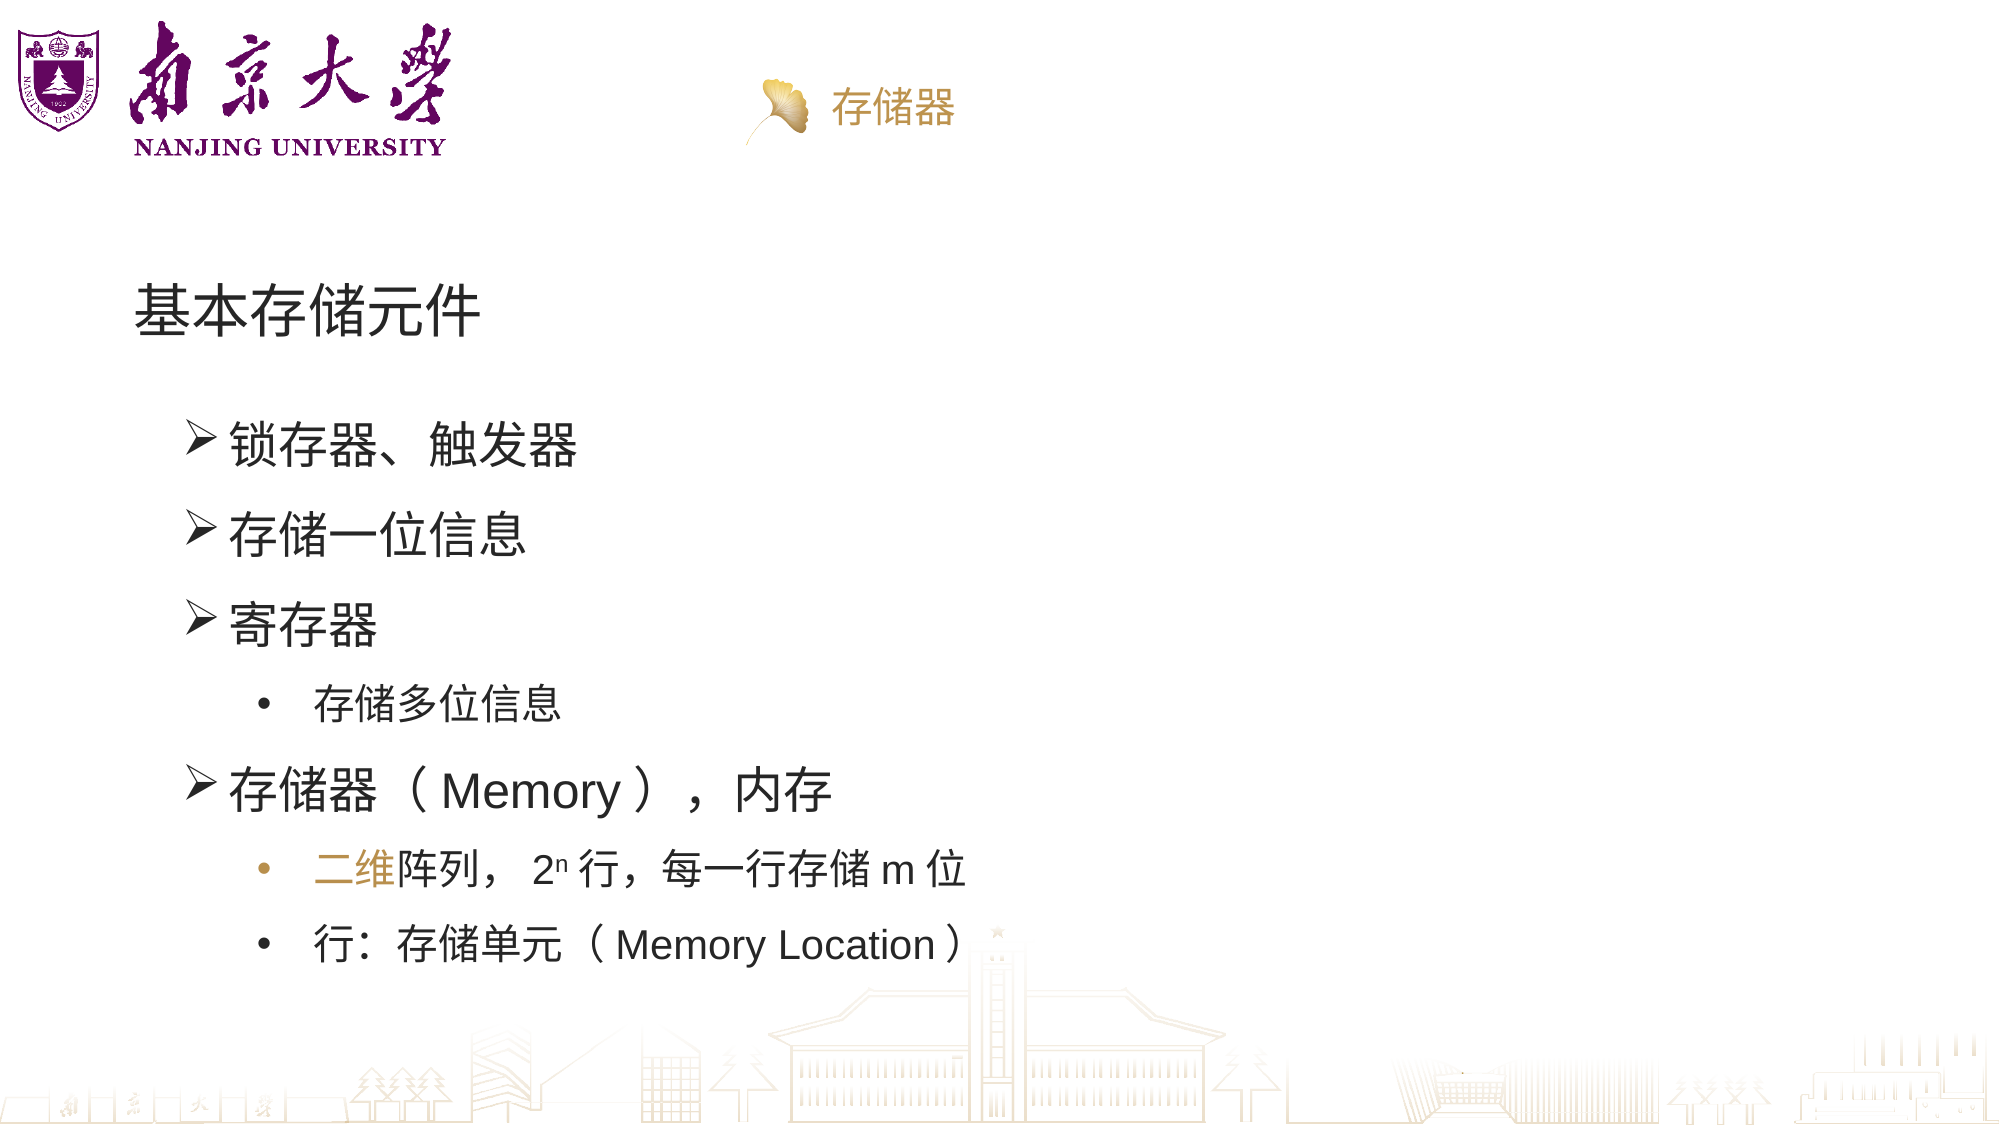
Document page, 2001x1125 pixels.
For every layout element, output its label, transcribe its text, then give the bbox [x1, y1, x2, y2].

text_box 存储器 [816, 73, 1226, 139]
text_box 锁存器、触发器 存储一位信息 寄存器 存储多位信息 存储器（Memory），内存 二维阵列，2n行，每一行存储m位 行：存储单元（Memory Location） [167, 468, 1595, 976]
picture [731, 64, 824, 169]
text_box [116, 249, 1872, 468]
picture [18, 21, 451, 160]
